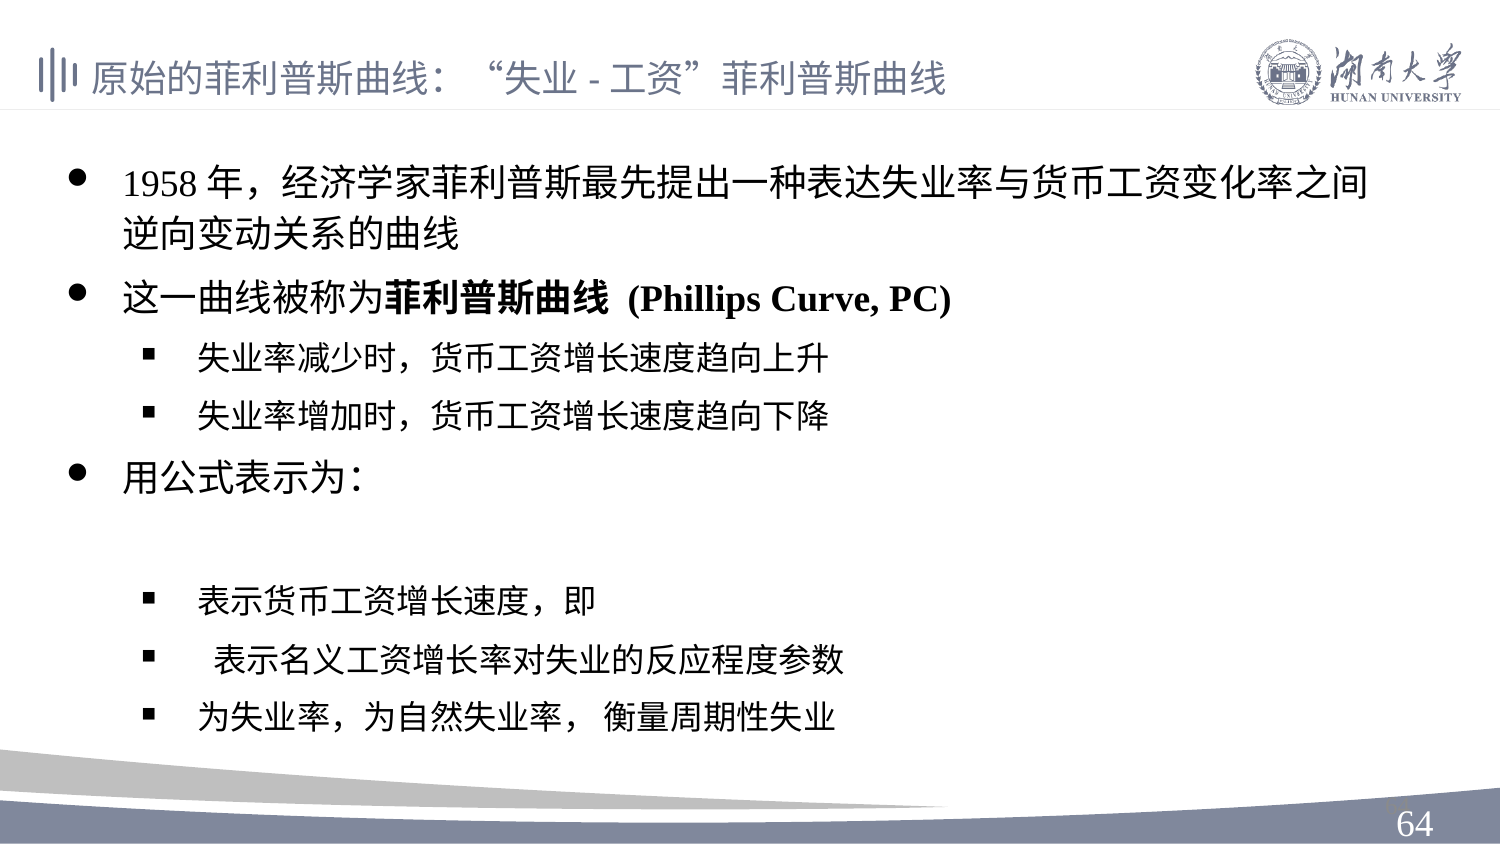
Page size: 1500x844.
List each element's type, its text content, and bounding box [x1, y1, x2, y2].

text_box 原始的菲利普斯曲线：“失业-工资”菲利普斯曲线 [78, 47, 1175, 108]
picture [1249, 33, 1465, 109]
slide_number 64 [1074, 782, 1425, 827]
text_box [39, 47, 78, 103]
